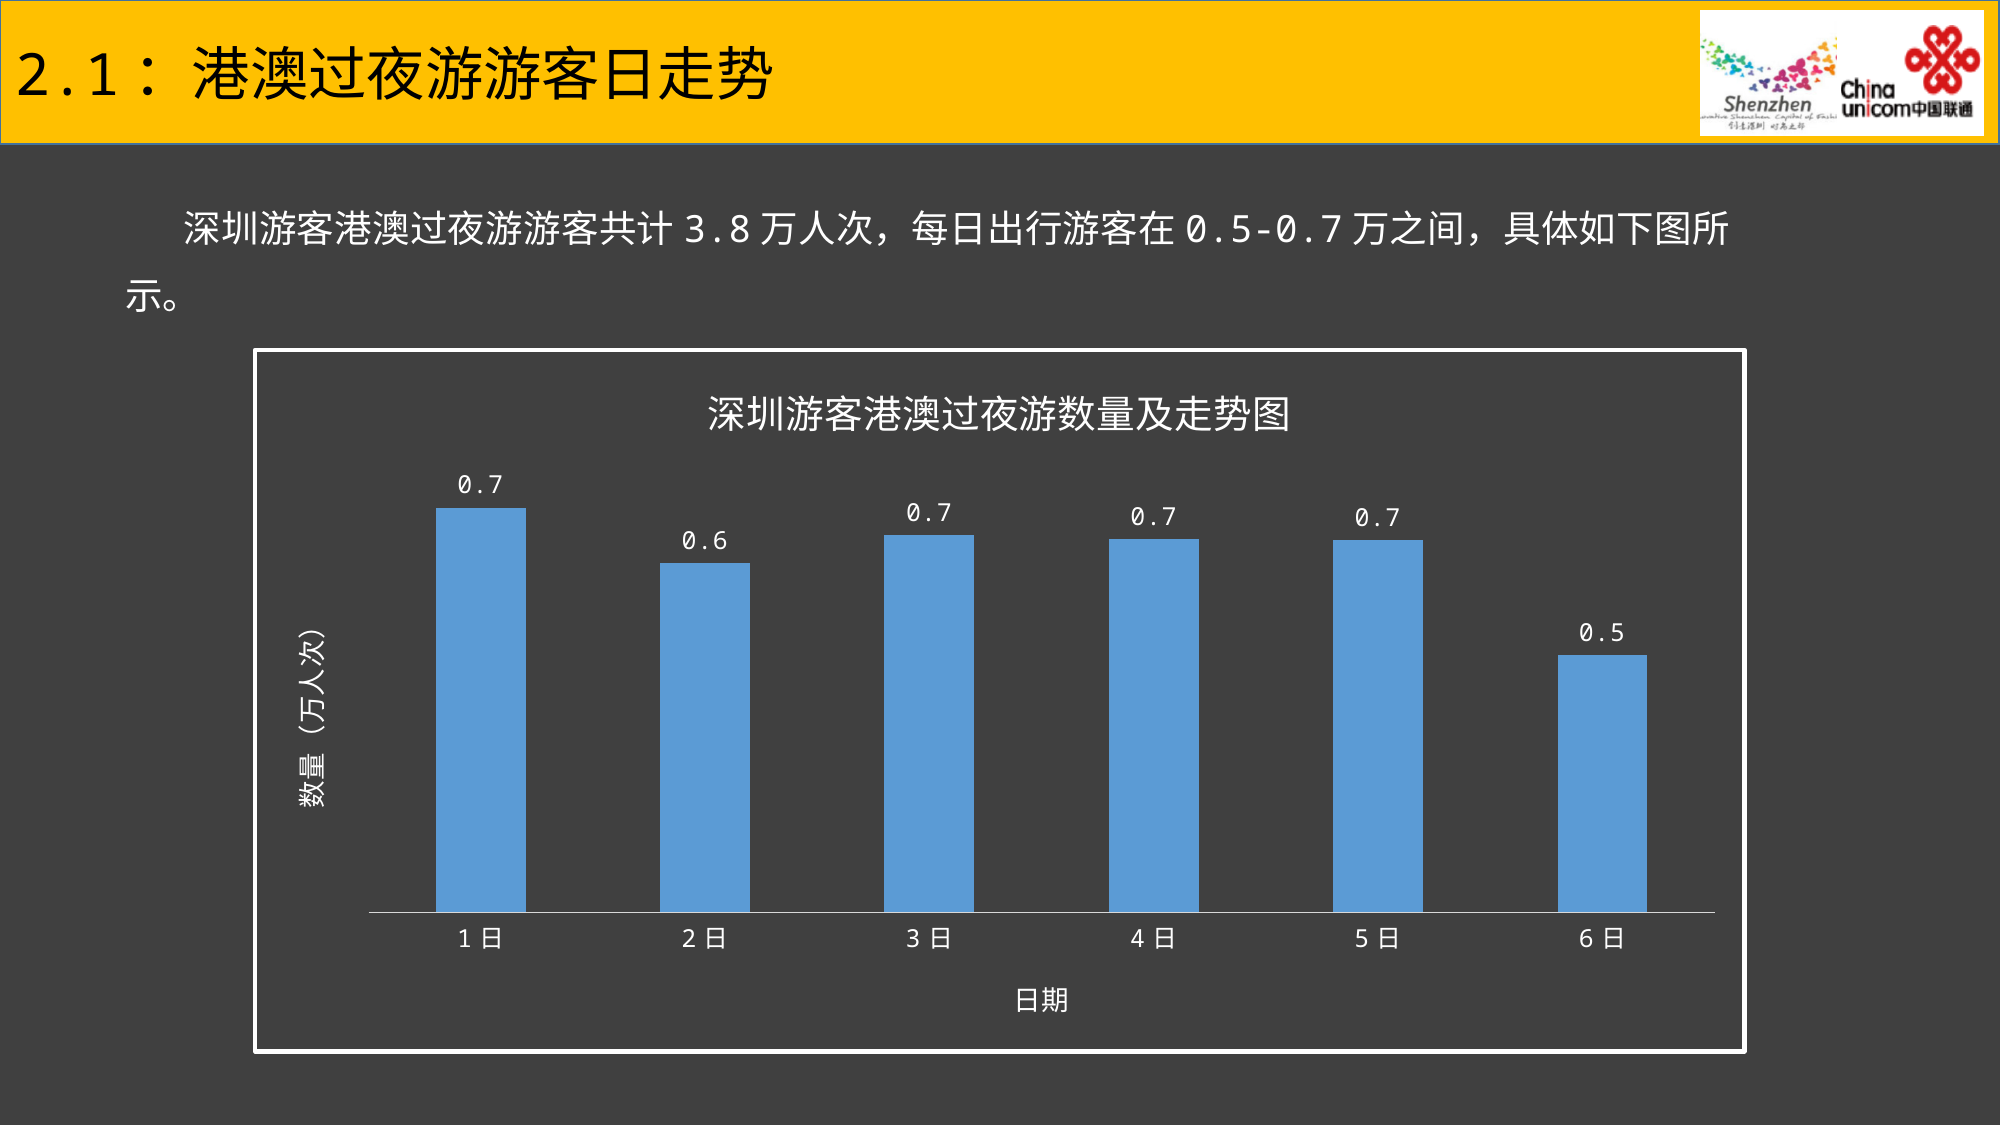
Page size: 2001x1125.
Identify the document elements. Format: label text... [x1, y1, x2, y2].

picture [1700, 10, 1984, 136]
chart [252, 347, 1747, 1054]
text_box 2.1：港澳过夜游游客日走势 [0, 0, 2000, 145]
slide_number [1412, 1042, 1863, 1103]
text_box 深圳游客港澳过夜游游客共计3.8万人次，每日出行游客在0.5-0.7万之间，具体如下图所示。 [110, 135, 1745, 325]
